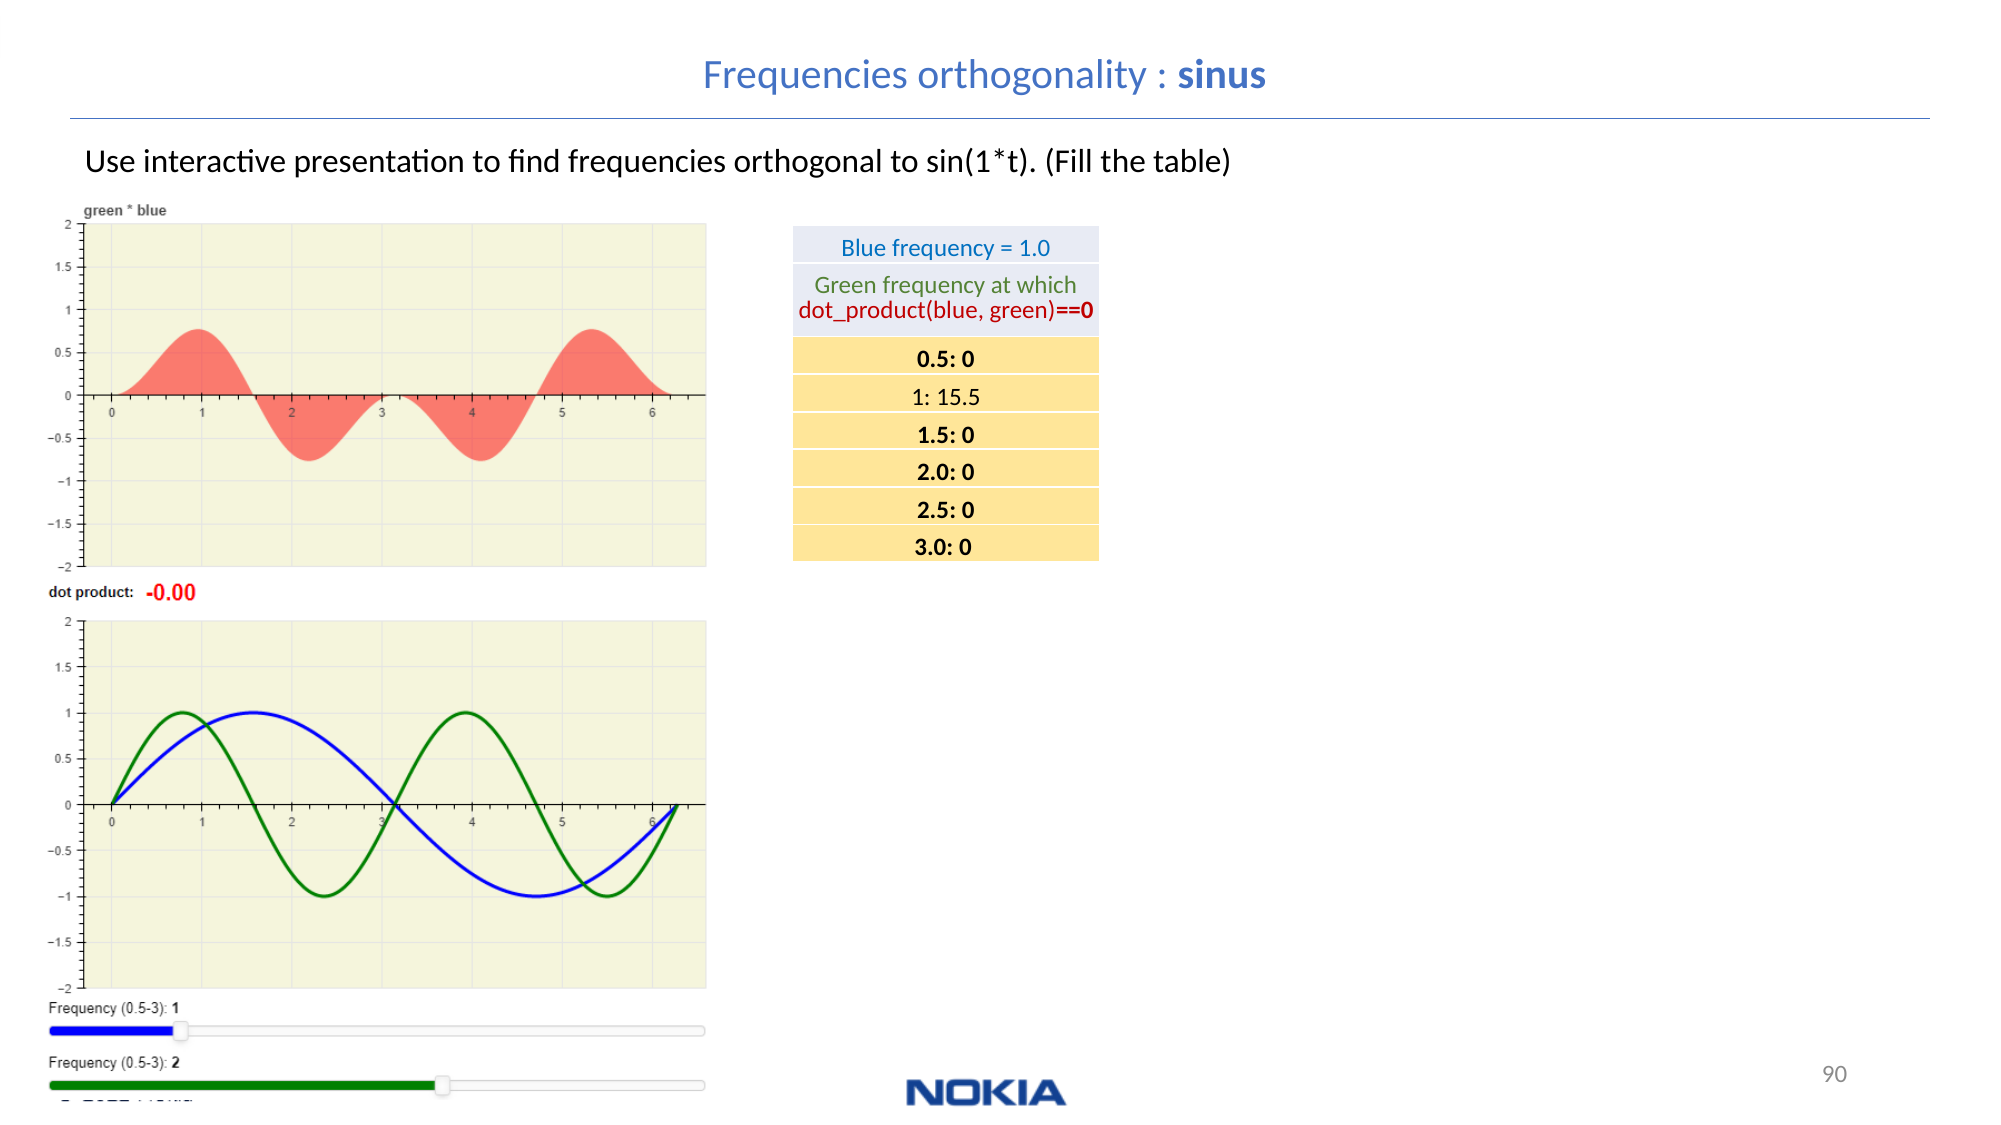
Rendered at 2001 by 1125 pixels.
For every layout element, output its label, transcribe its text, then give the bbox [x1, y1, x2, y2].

table_cell 0.5: 0 [793, 337, 1099, 373]
text_box Frequencies orthogonality : sinus [55, 35, 1915, 104]
table_cell 2.0: 0 [793, 450, 1099, 486]
table_cell 1.5: 0 [793, 413, 1099, 448]
table_cell Green frequency at which dot_product(blue, green)==0 [793, 264, 1099, 336]
text_box Use interactive presentation to find frequencies orthogonal to sin(1*t). (Fill the table) [70, 132, 1913, 187]
table_cell 3.0: 0 [793, 525, 1099, 561]
slide_number 90 [1412, 1042, 1863, 1103]
table_cell 1: 15.5 [793, 375, 1099, 411]
table_header Blue frequency = 1.0 [793, 226, 1099, 262]
table_cell 2.5: 0 [793, 488, 1099, 524]
picture [36, 201, 1167, 1111]
